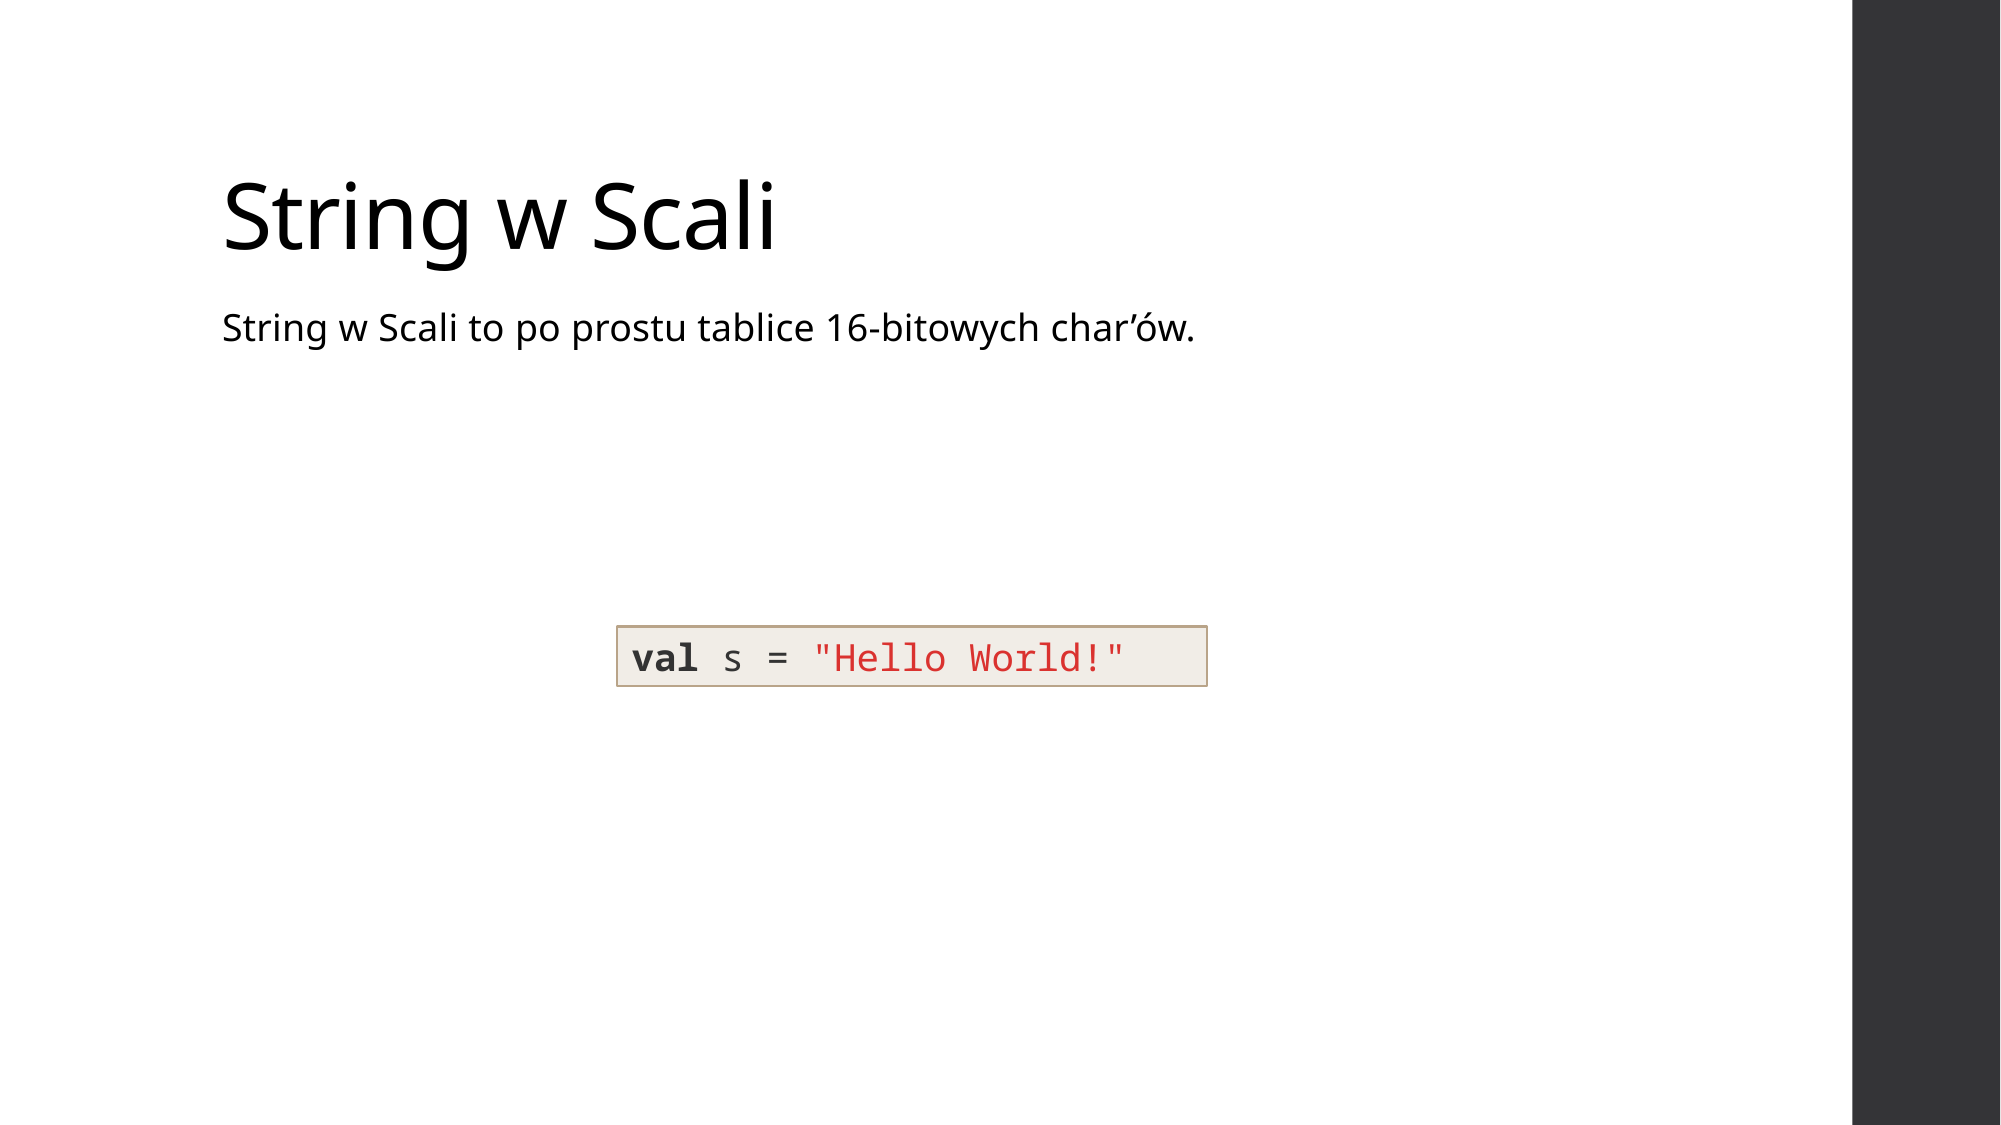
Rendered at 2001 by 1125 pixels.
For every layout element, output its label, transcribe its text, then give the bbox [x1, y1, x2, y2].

title String w Scali [206, 60, 1797, 278]
text_box val s = "Hello World!" [616, 625, 1208, 687]
list String w Scali to po prostu tablice 16-bitowych char’ów. [206, 299, 1617, 1014]
